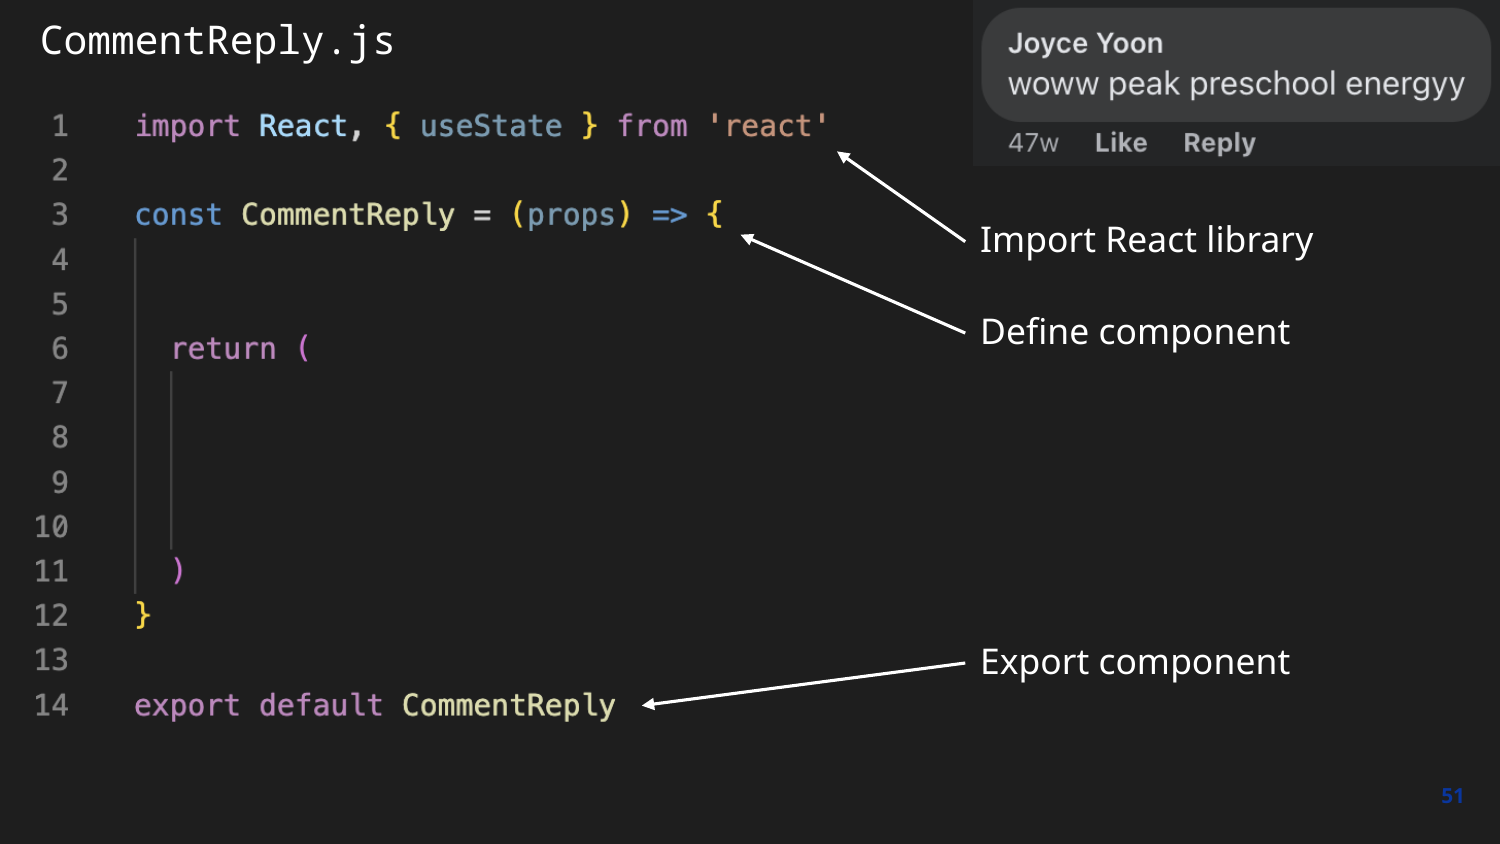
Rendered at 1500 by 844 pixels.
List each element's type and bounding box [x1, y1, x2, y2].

text_box [641, 662, 966, 706]
picture [0, 0, 1500, 844]
text_box [836, 151, 966, 234]
text_box [740, 234, 966, 334]
